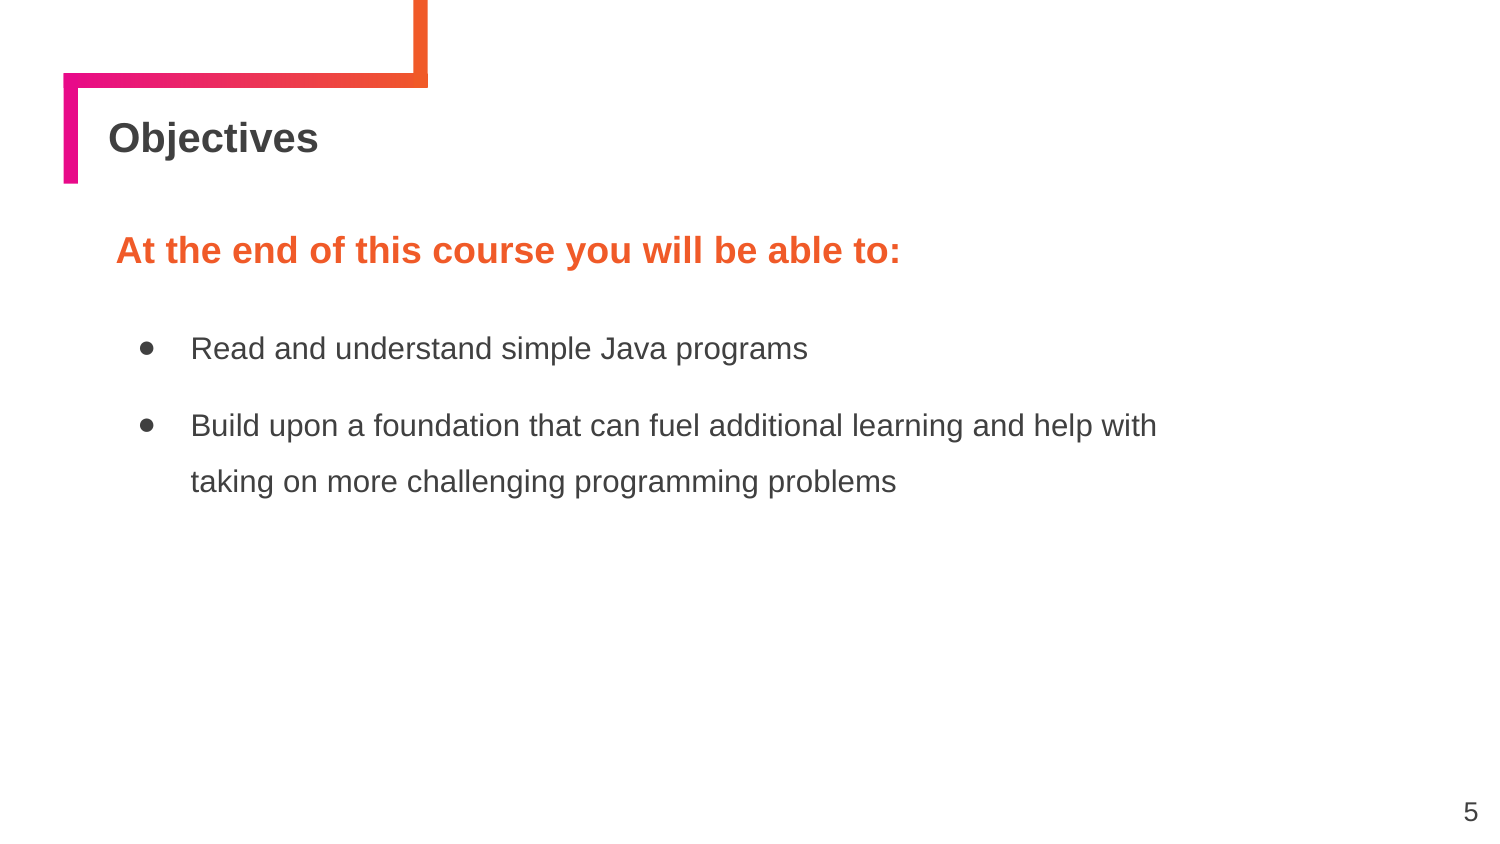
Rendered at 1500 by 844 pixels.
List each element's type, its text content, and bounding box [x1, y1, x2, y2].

text_box Read and understand simple Java programs Build upon a foundation that can fuel additional learning and help with taking on more challenging programming problems [100, 294, 1264, 823]
slide_number 5 [1403, 779, 1494, 844]
text_box At the end of this course you will be able to: [100, 211, 1382, 274]
title Objectives [100, 117, 1455, 169]
